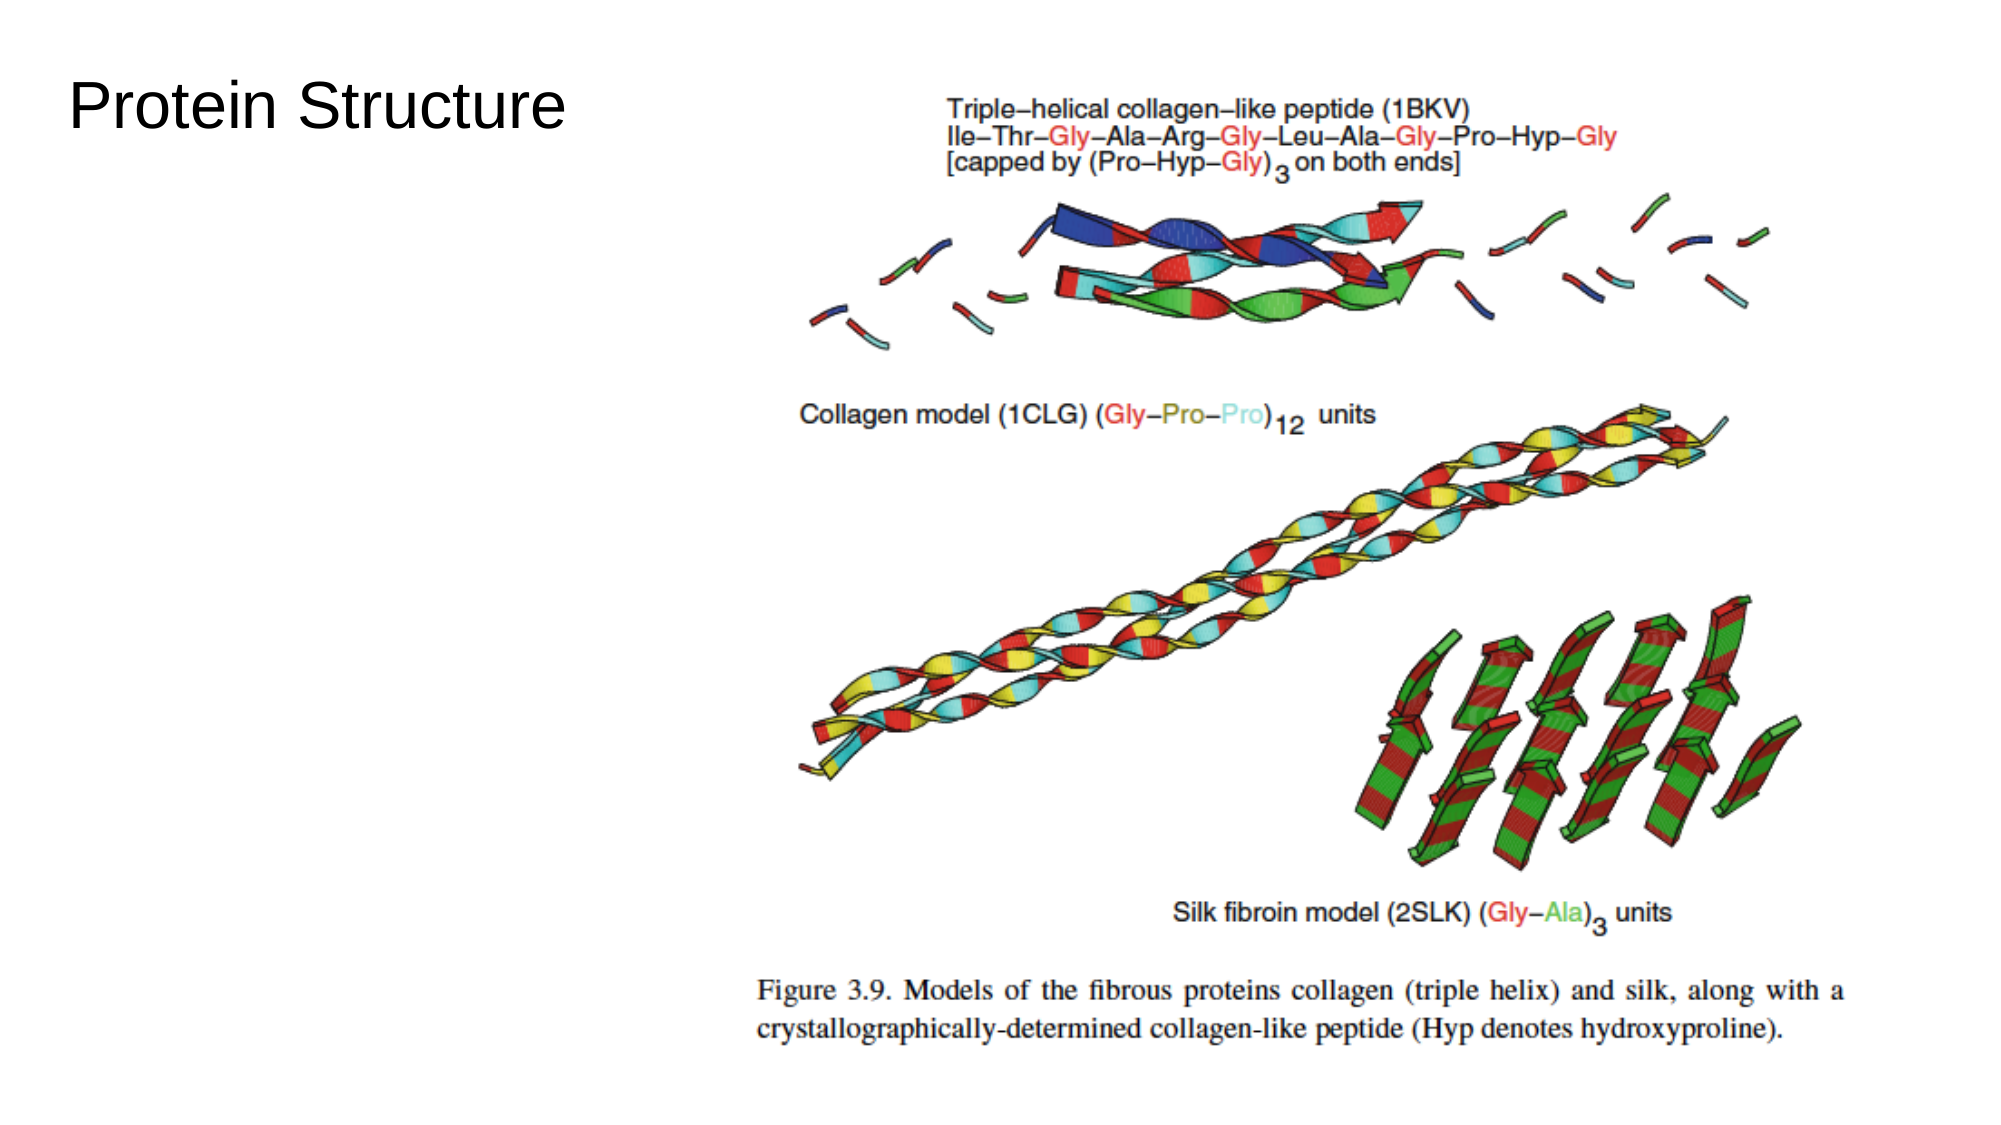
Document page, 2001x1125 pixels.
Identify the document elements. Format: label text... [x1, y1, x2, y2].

picture [719, 84, 1907, 1080]
text_box Protein Structure [53, 54, 611, 150]
